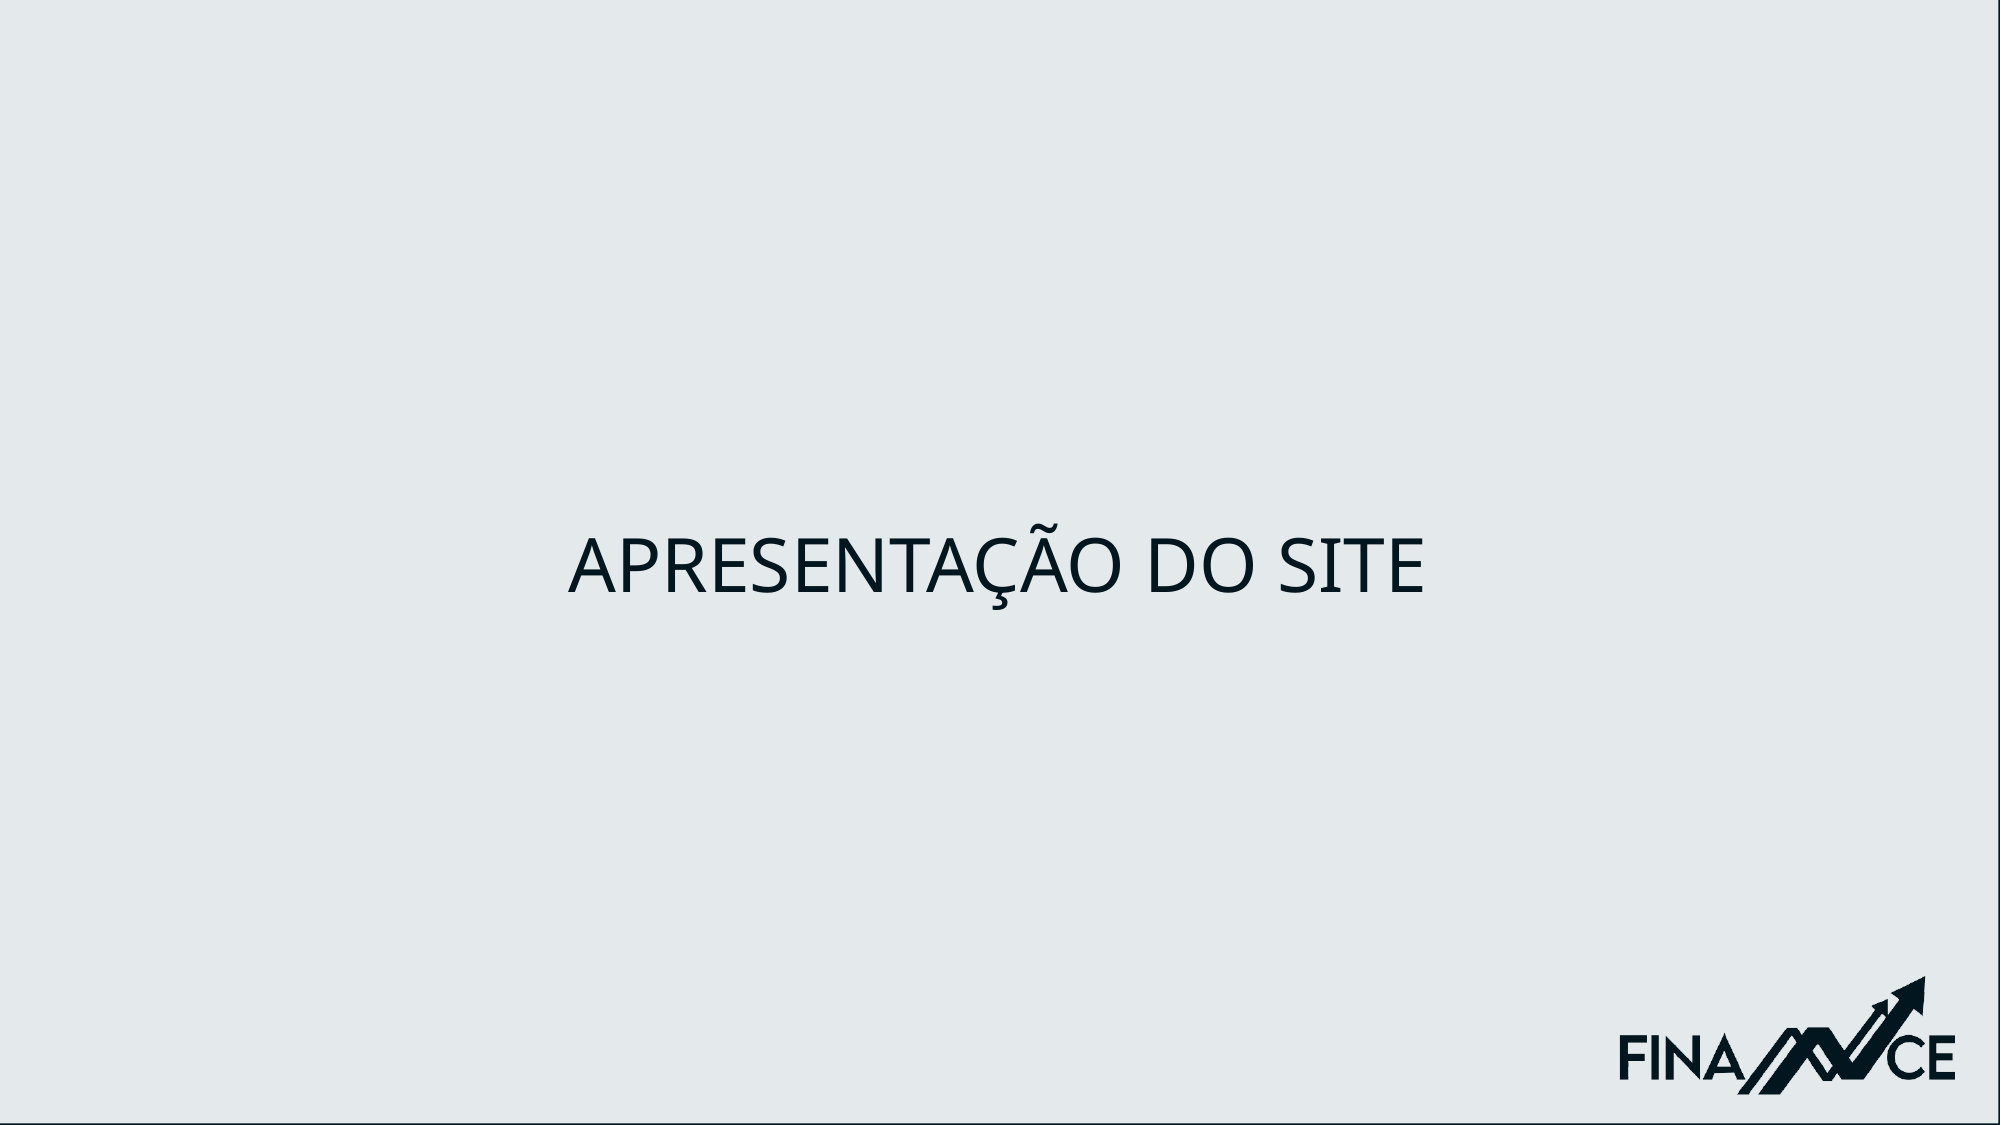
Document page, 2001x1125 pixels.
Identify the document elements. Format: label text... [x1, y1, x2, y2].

text_box [0, 0, 2000, 1124]
text_box APRESENTAÇÃO DO SITE [280, 510, 1716, 615]
picture [1518, 947, 2000, 1125]
